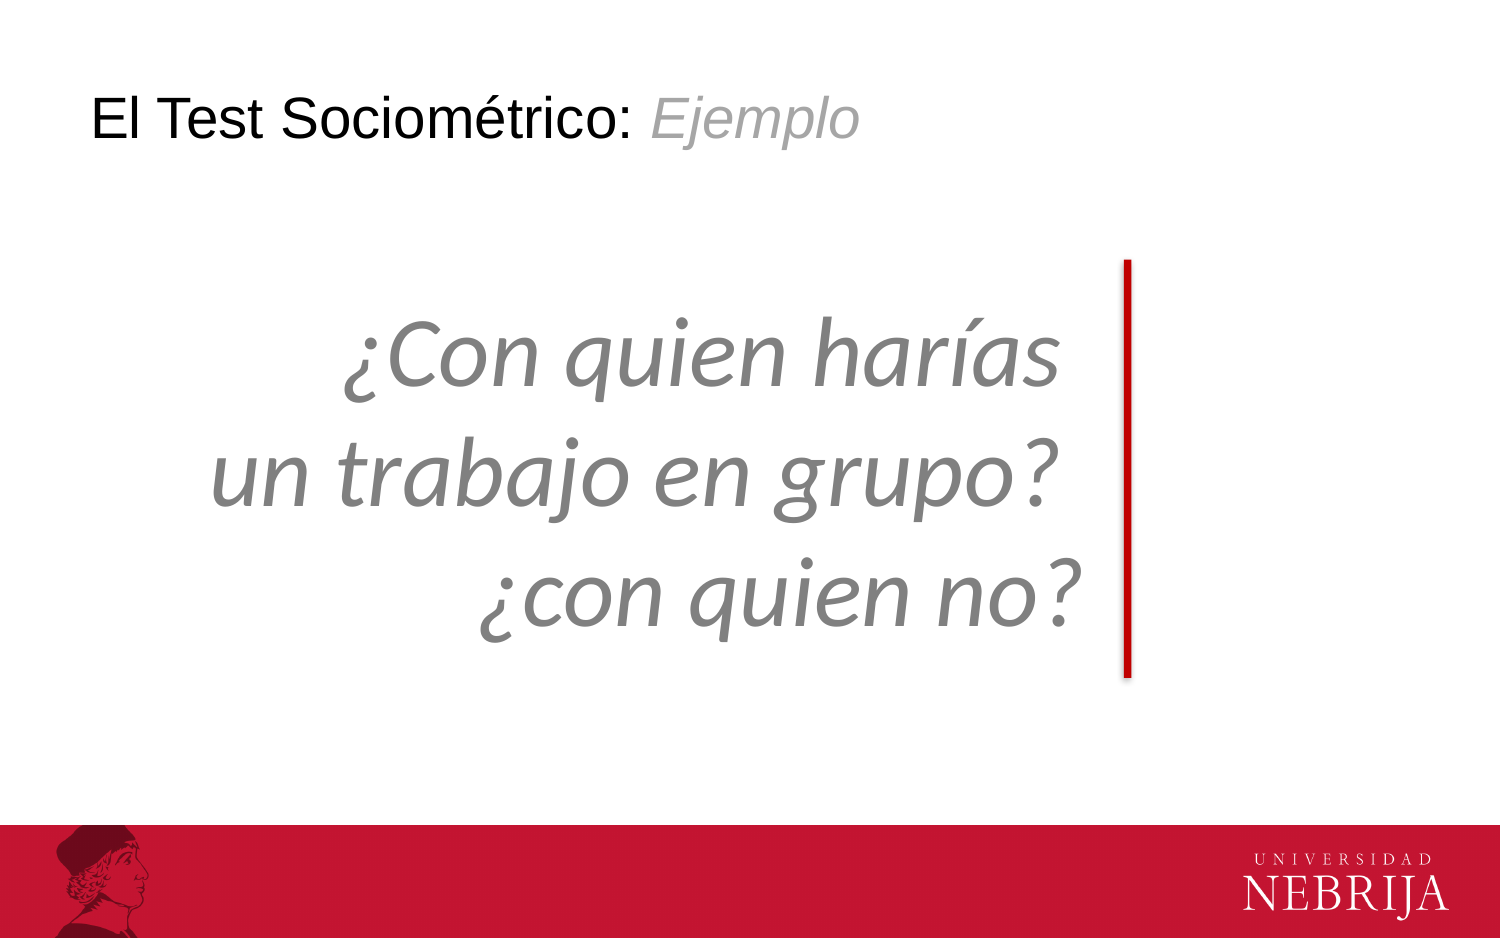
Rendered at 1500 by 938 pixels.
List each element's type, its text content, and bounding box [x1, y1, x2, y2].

text_box ¿Con quien harías un trabajo en grupo? ¿con quien no? [142, 279, 1100, 654]
text_box [1123, 259, 1132, 679]
title El Test Sociométrico: Ejemplo [75, 37, 1425, 194]
picture [0, 825, 1500, 938]
